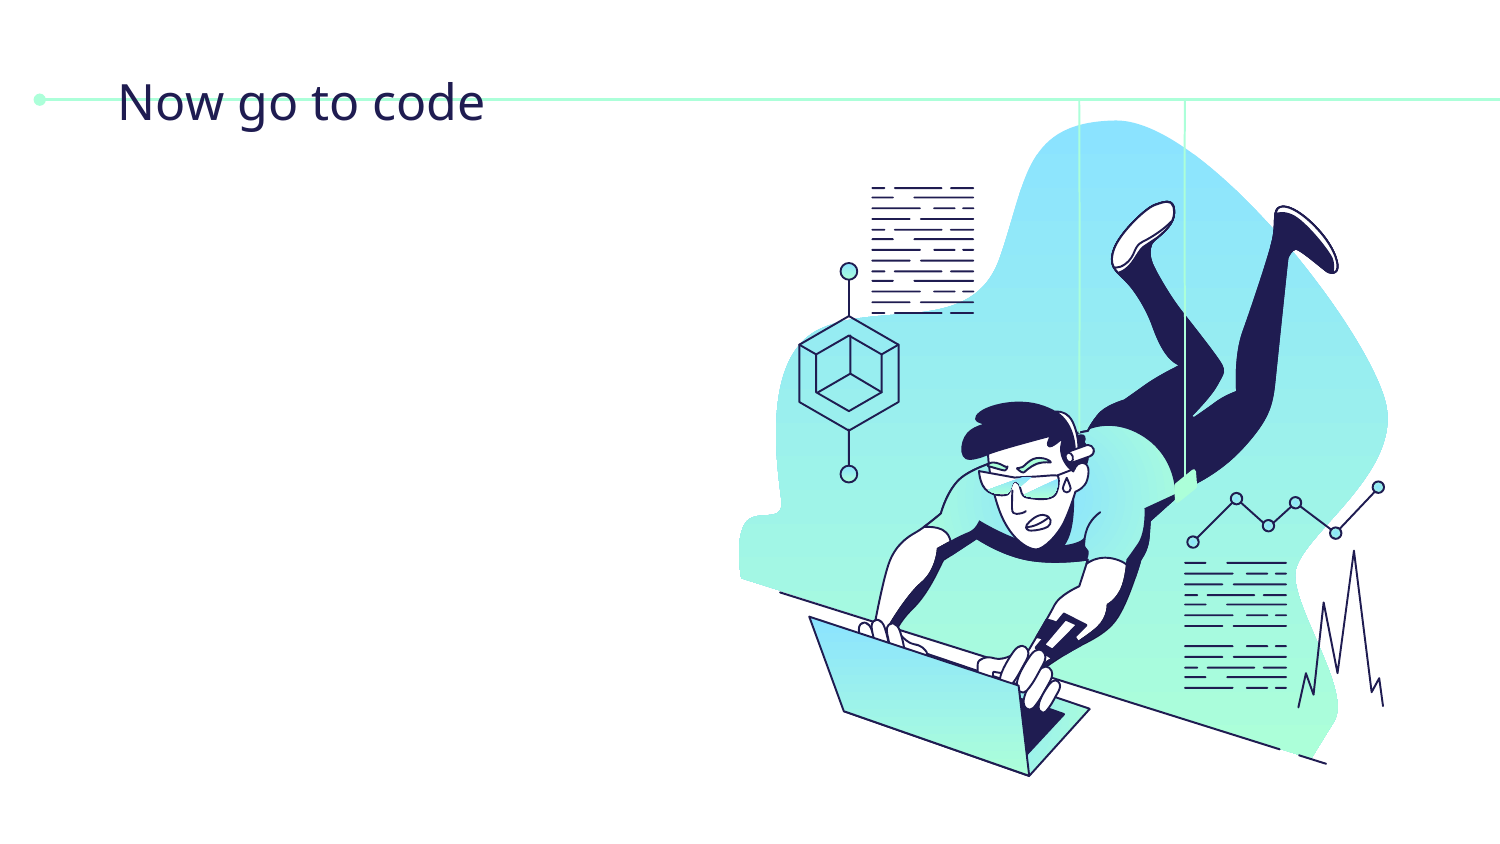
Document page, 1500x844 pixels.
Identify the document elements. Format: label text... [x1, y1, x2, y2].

text_box [738, 514, 773, 589]
title Now go to code [102, 55, 1101, 144]
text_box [778, 99, 1386, 778]
